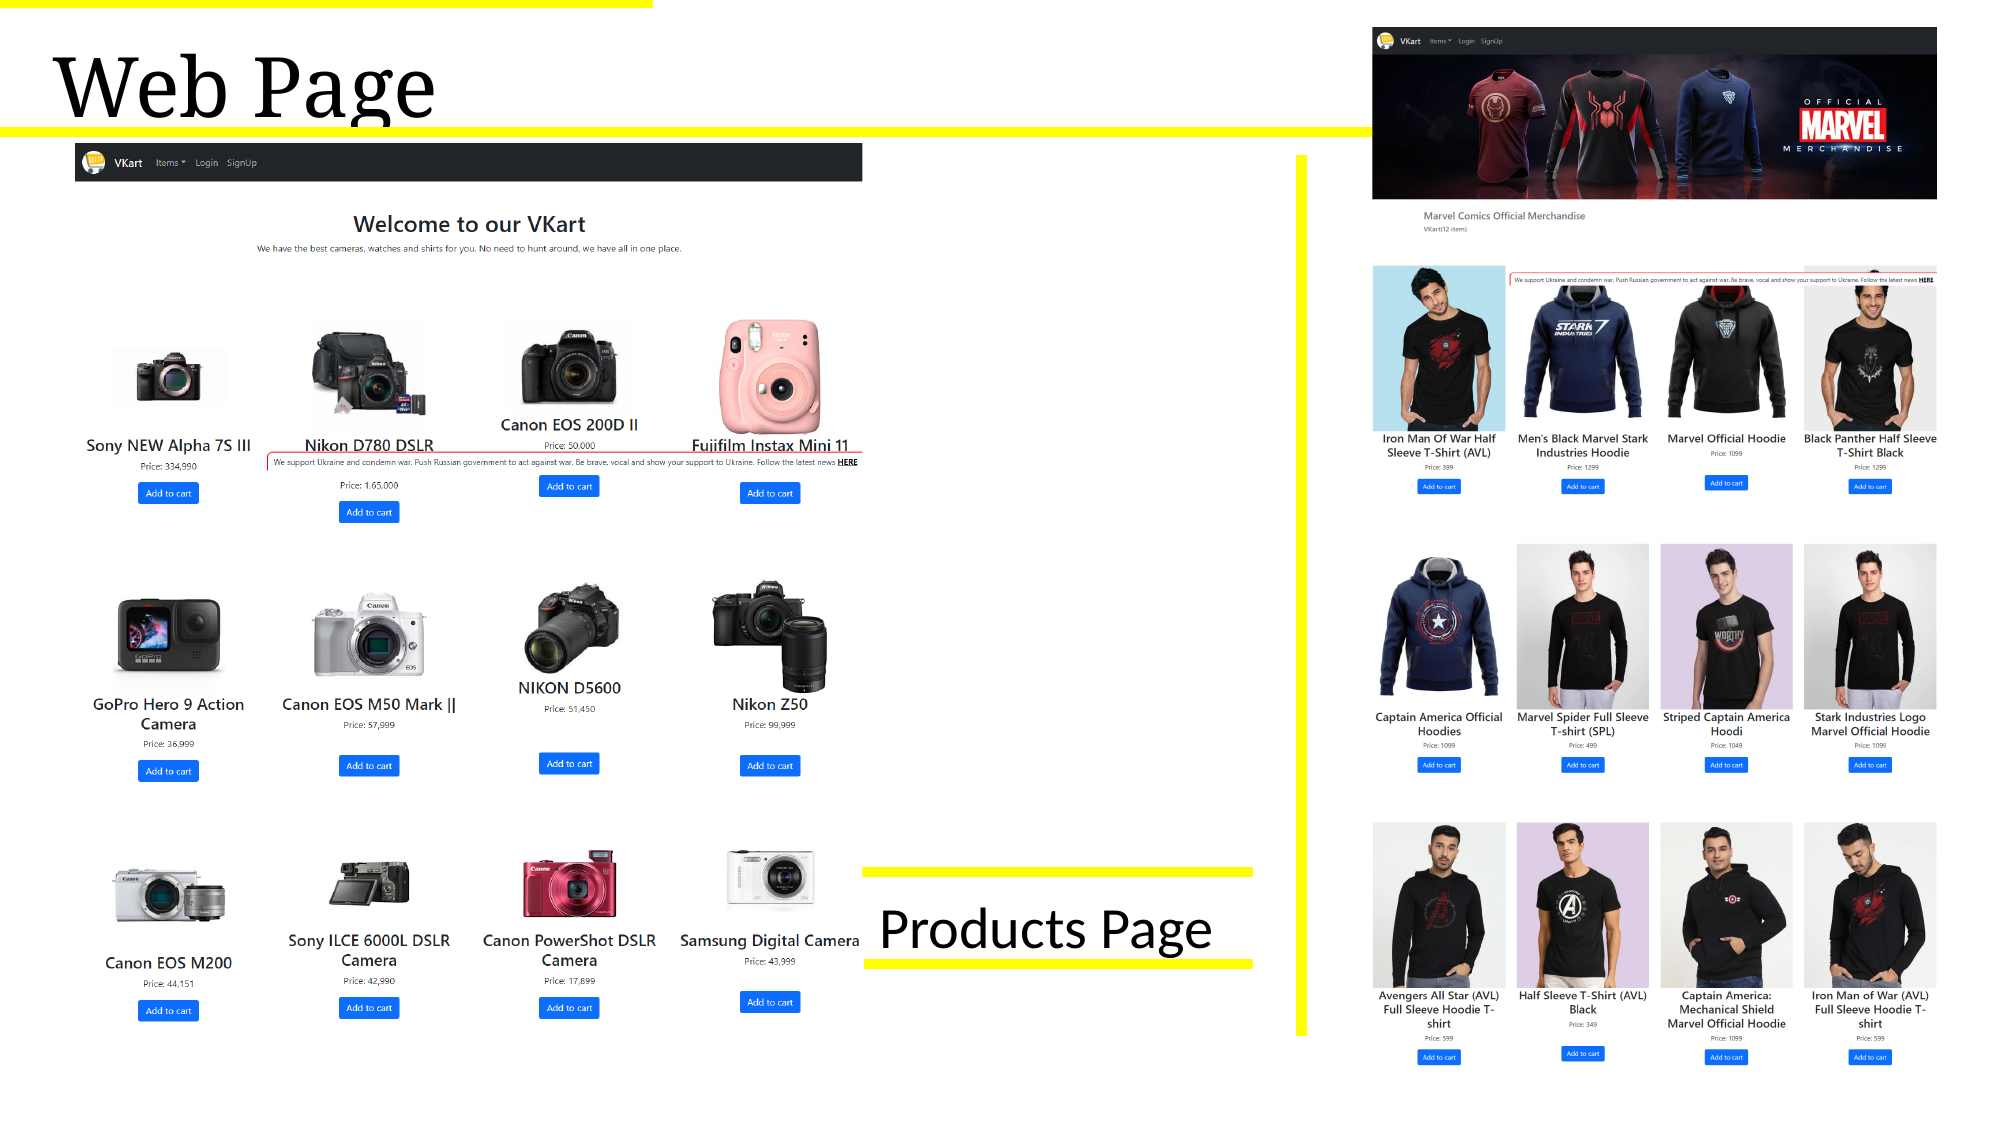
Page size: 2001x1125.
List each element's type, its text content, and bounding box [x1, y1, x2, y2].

text_box [1296, 155, 1307, 1036]
text_box [864, 959, 1253, 969]
text_box Web Page [38, 27, 454, 127]
picture [75, 143, 863, 1049]
picture [1372, 27, 1937, 1082]
text_box [0, 127, 1372, 137]
text_box Products Page [864, 882, 1229, 959]
text_box [0, 0, 653, 8]
text_box [863, 867, 1253, 877]
text_box Web Page [38, 137, 454, 142]
